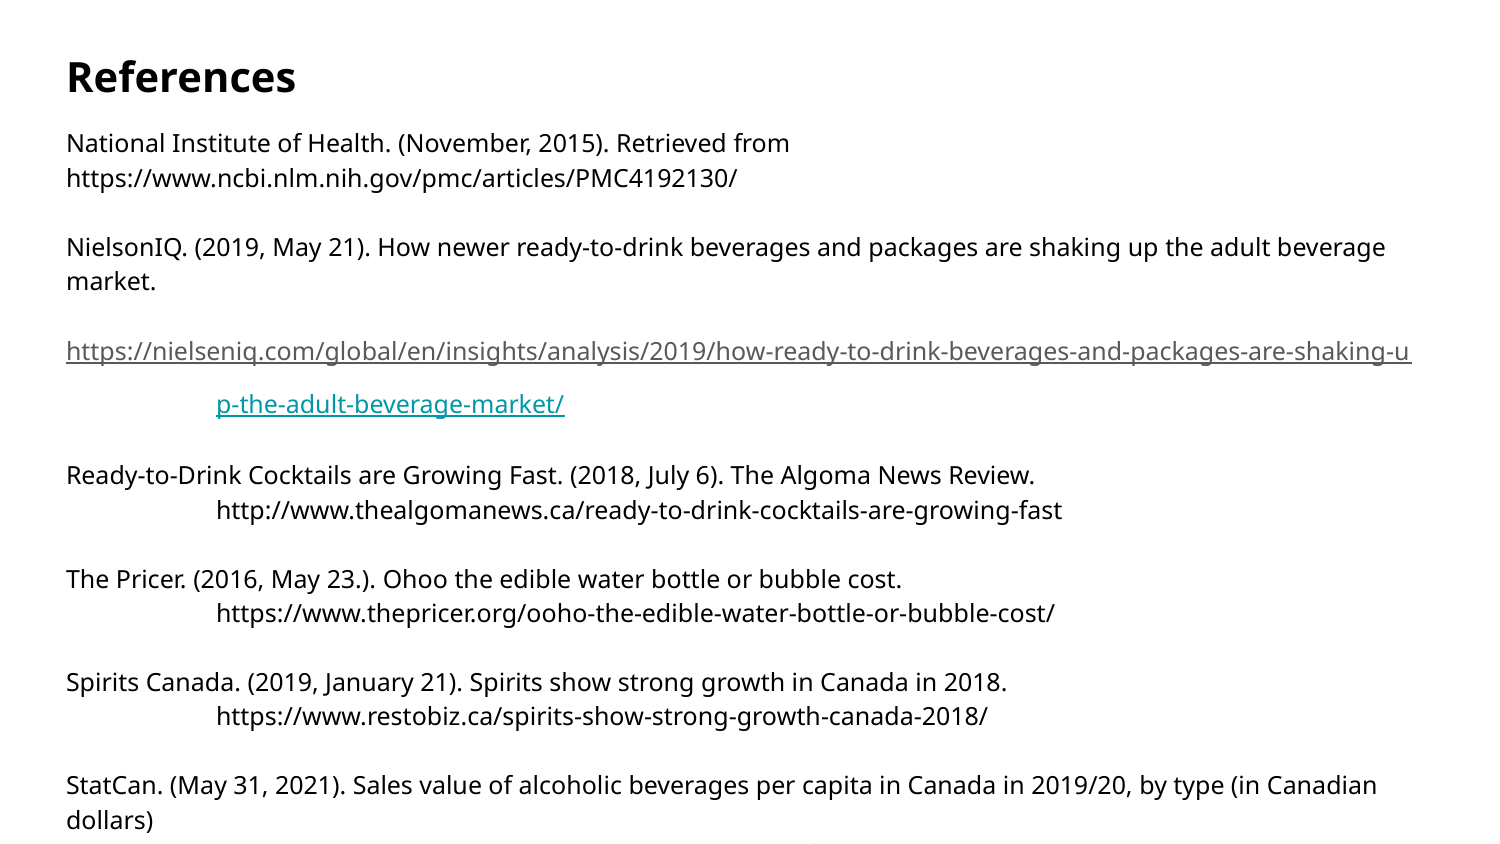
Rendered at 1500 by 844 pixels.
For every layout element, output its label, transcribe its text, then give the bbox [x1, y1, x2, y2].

title References [51, 35, 1449, 108]
list National Institute of Health. (November, 2015). Retrieved from https://www.ncbi.nlm.nih.gov/pmc/articles/PMC4192130/ NielsonIQ. (2019, May 21). How newer ready-to-drink beverages and packages are shaking up the adult beverage market. https://nielseniq.com/global/en/insights/analysis/2019/how-ready-to-drink-beverages-and-packages-are-shaking-u p-the-adult-beverage-market/ Ready-to-Drink Cocktails are Growing Fast. (2018, July 6). The Algoma News Review. http://www.thealgomanews.ca/ready-to-drink-cocktails-are-growing-fast The Pricer. (2016, May 23.). Ohoo the edible water bottle or bubble cost. https://www.thepricer.org/ooho-the-edible-water-bottle-or-bubble-cost/ Spirits Canada. (2019, January 21). Spirits show strong growth in Canada in 2018. https://www.restobiz.ca/spirits-show-strong-growth-canada-2018/ StatCan. (May 31, 2021). Sales value of alcoholic beverages per capita in Canada in 2019/20, by type (in Canadian dollars) [Graph]. In Statista. Retrieved November 09, 2021, from https://www-statista-com.proxy.lib.sfu.ca/statistics/710186/sales-share-of-the-alcoholic-beverages-canada/ [51, 108, 1449, 810]
